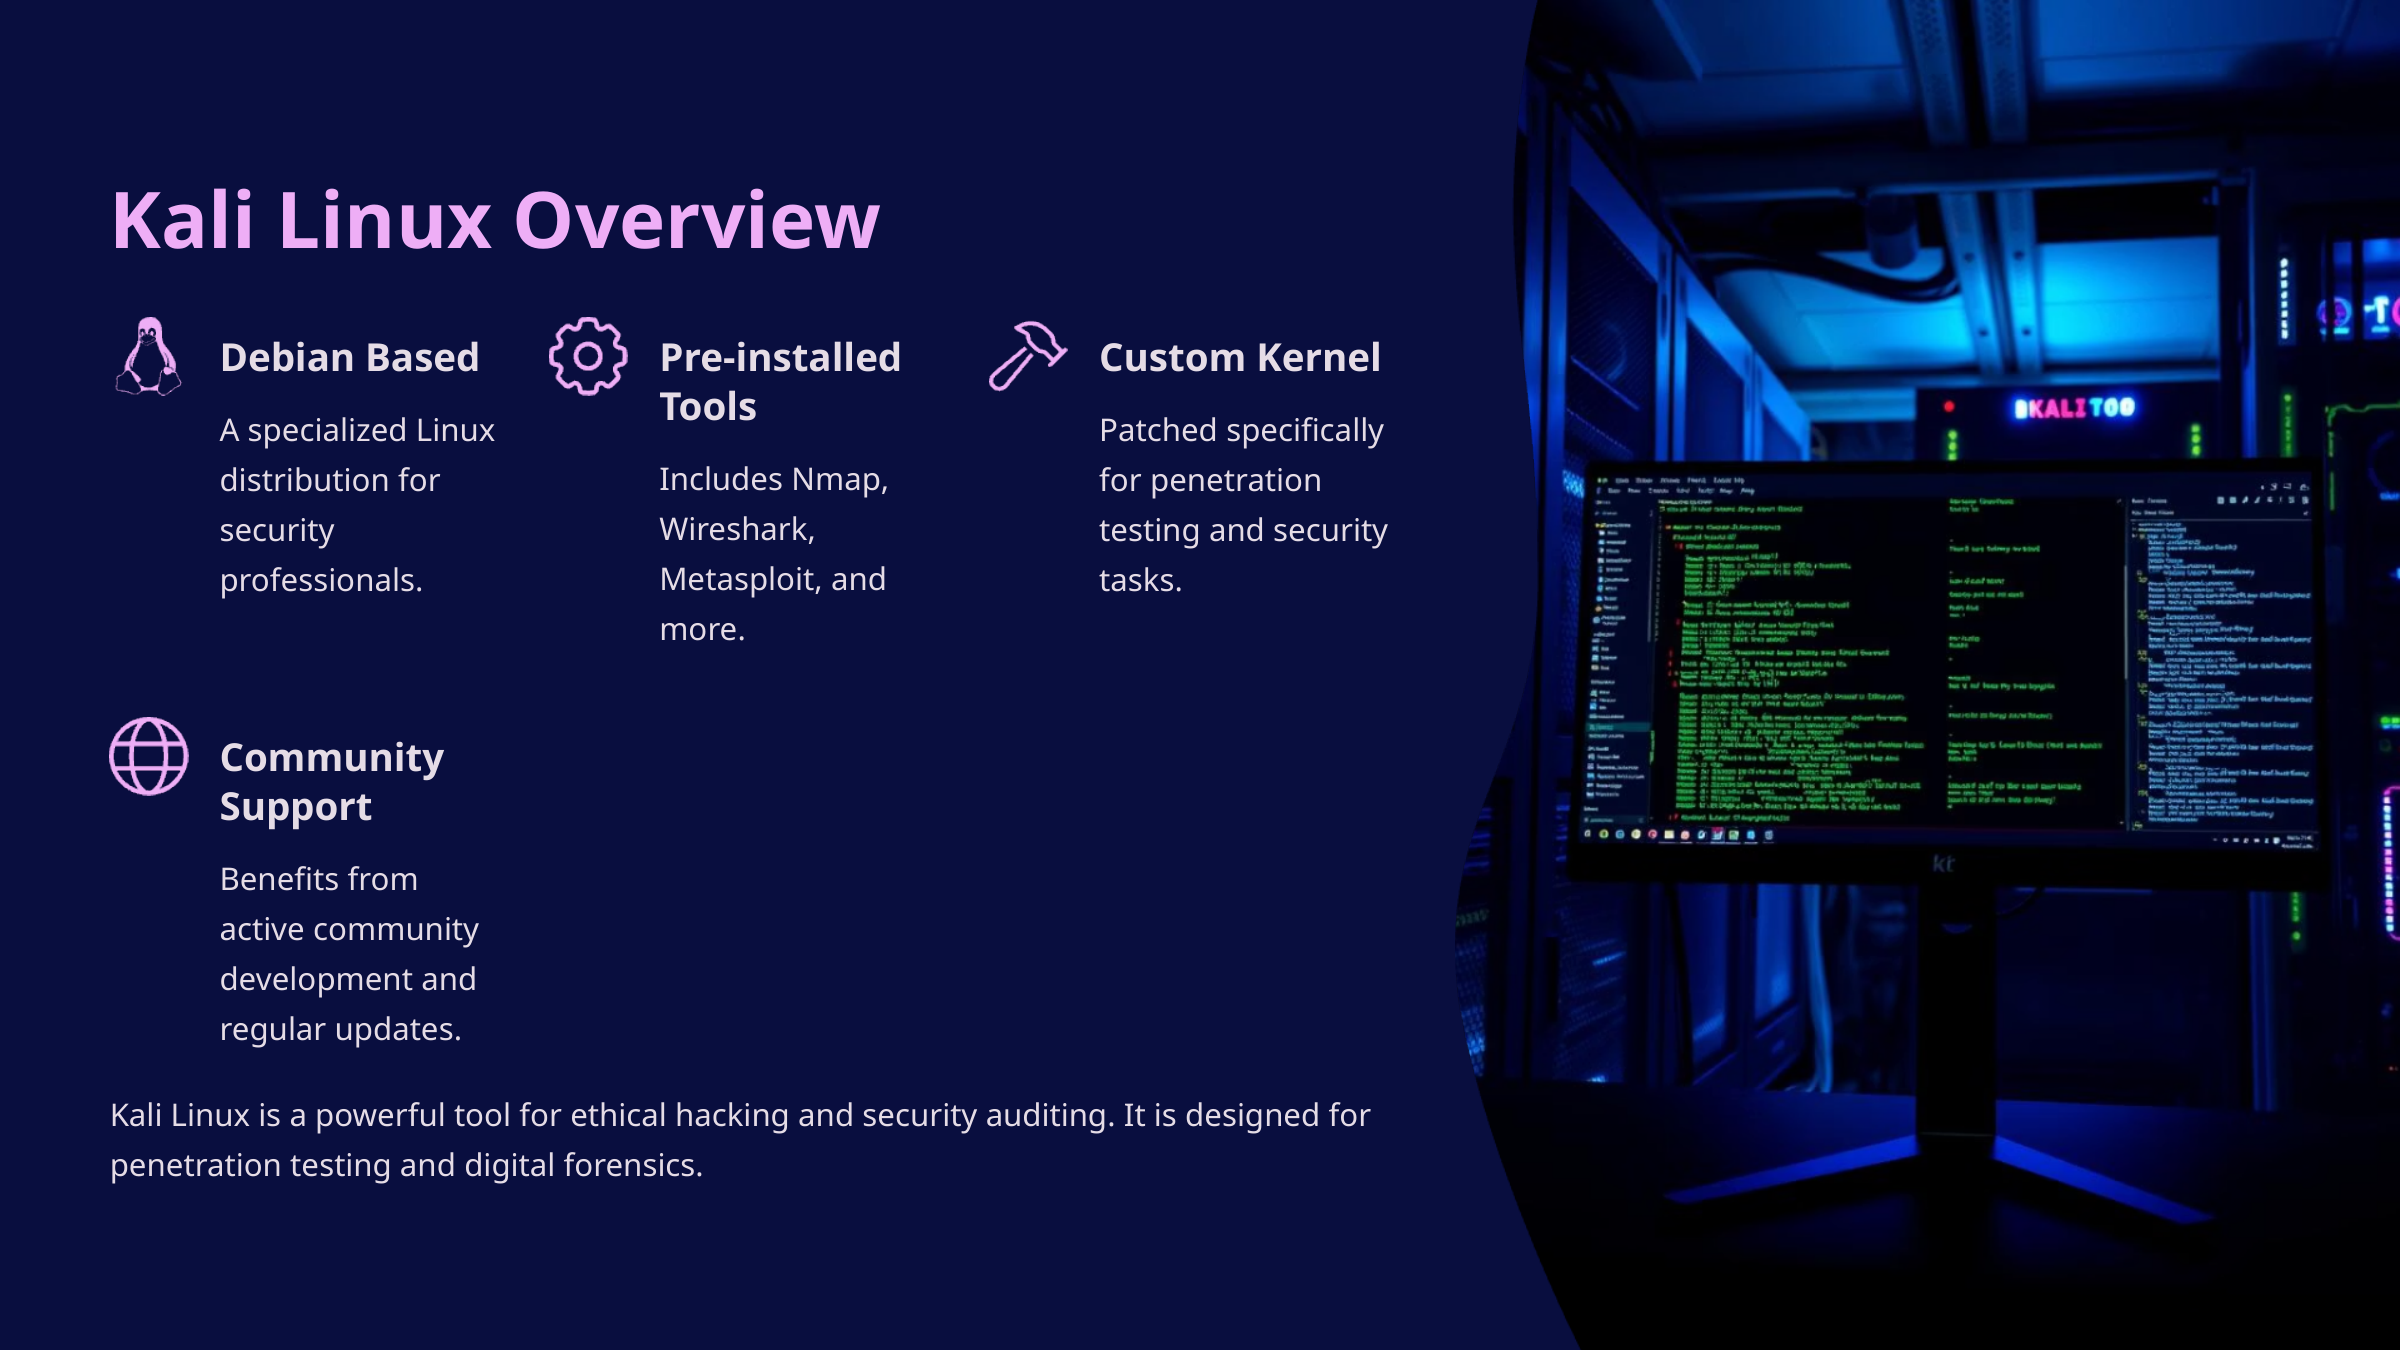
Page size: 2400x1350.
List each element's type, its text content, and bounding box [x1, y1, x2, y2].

text_box Includes Nmap, Wireshark, Metasploit, and more. [659, 447, 951, 648]
text_box Custom Kernel [1099, 330, 1391, 380]
picture [109, 717, 189, 796]
picture [989, 317, 1068, 396]
picture [109, 317, 189, 396]
text_box Patched specifically for penetration testing and security tasks. [1099, 397, 1391, 649]
picture [1454, 0, 2400, 1350]
picture [549, 317, 628, 396]
text_box Pre-installed Tools [659, 330, 951, 429]
text_box A specialized Linux distribution for security professionals. [219, 398, 511, 599]
text_box Benefits from active community development and regular updates. [219, 847, 511, 1048]
text_box Kali Linux Overview [109, 166, 894, 265]
text_box Kali Linux is a powerful tool for ethical hacking and security auditing. It is designed for penetration testing and digital forensics. [109, 1083, 1391, 1184]
text_box Debian Based [219, 330, 511, 380]
text_box Community Support [219, 730, 511, 829]
